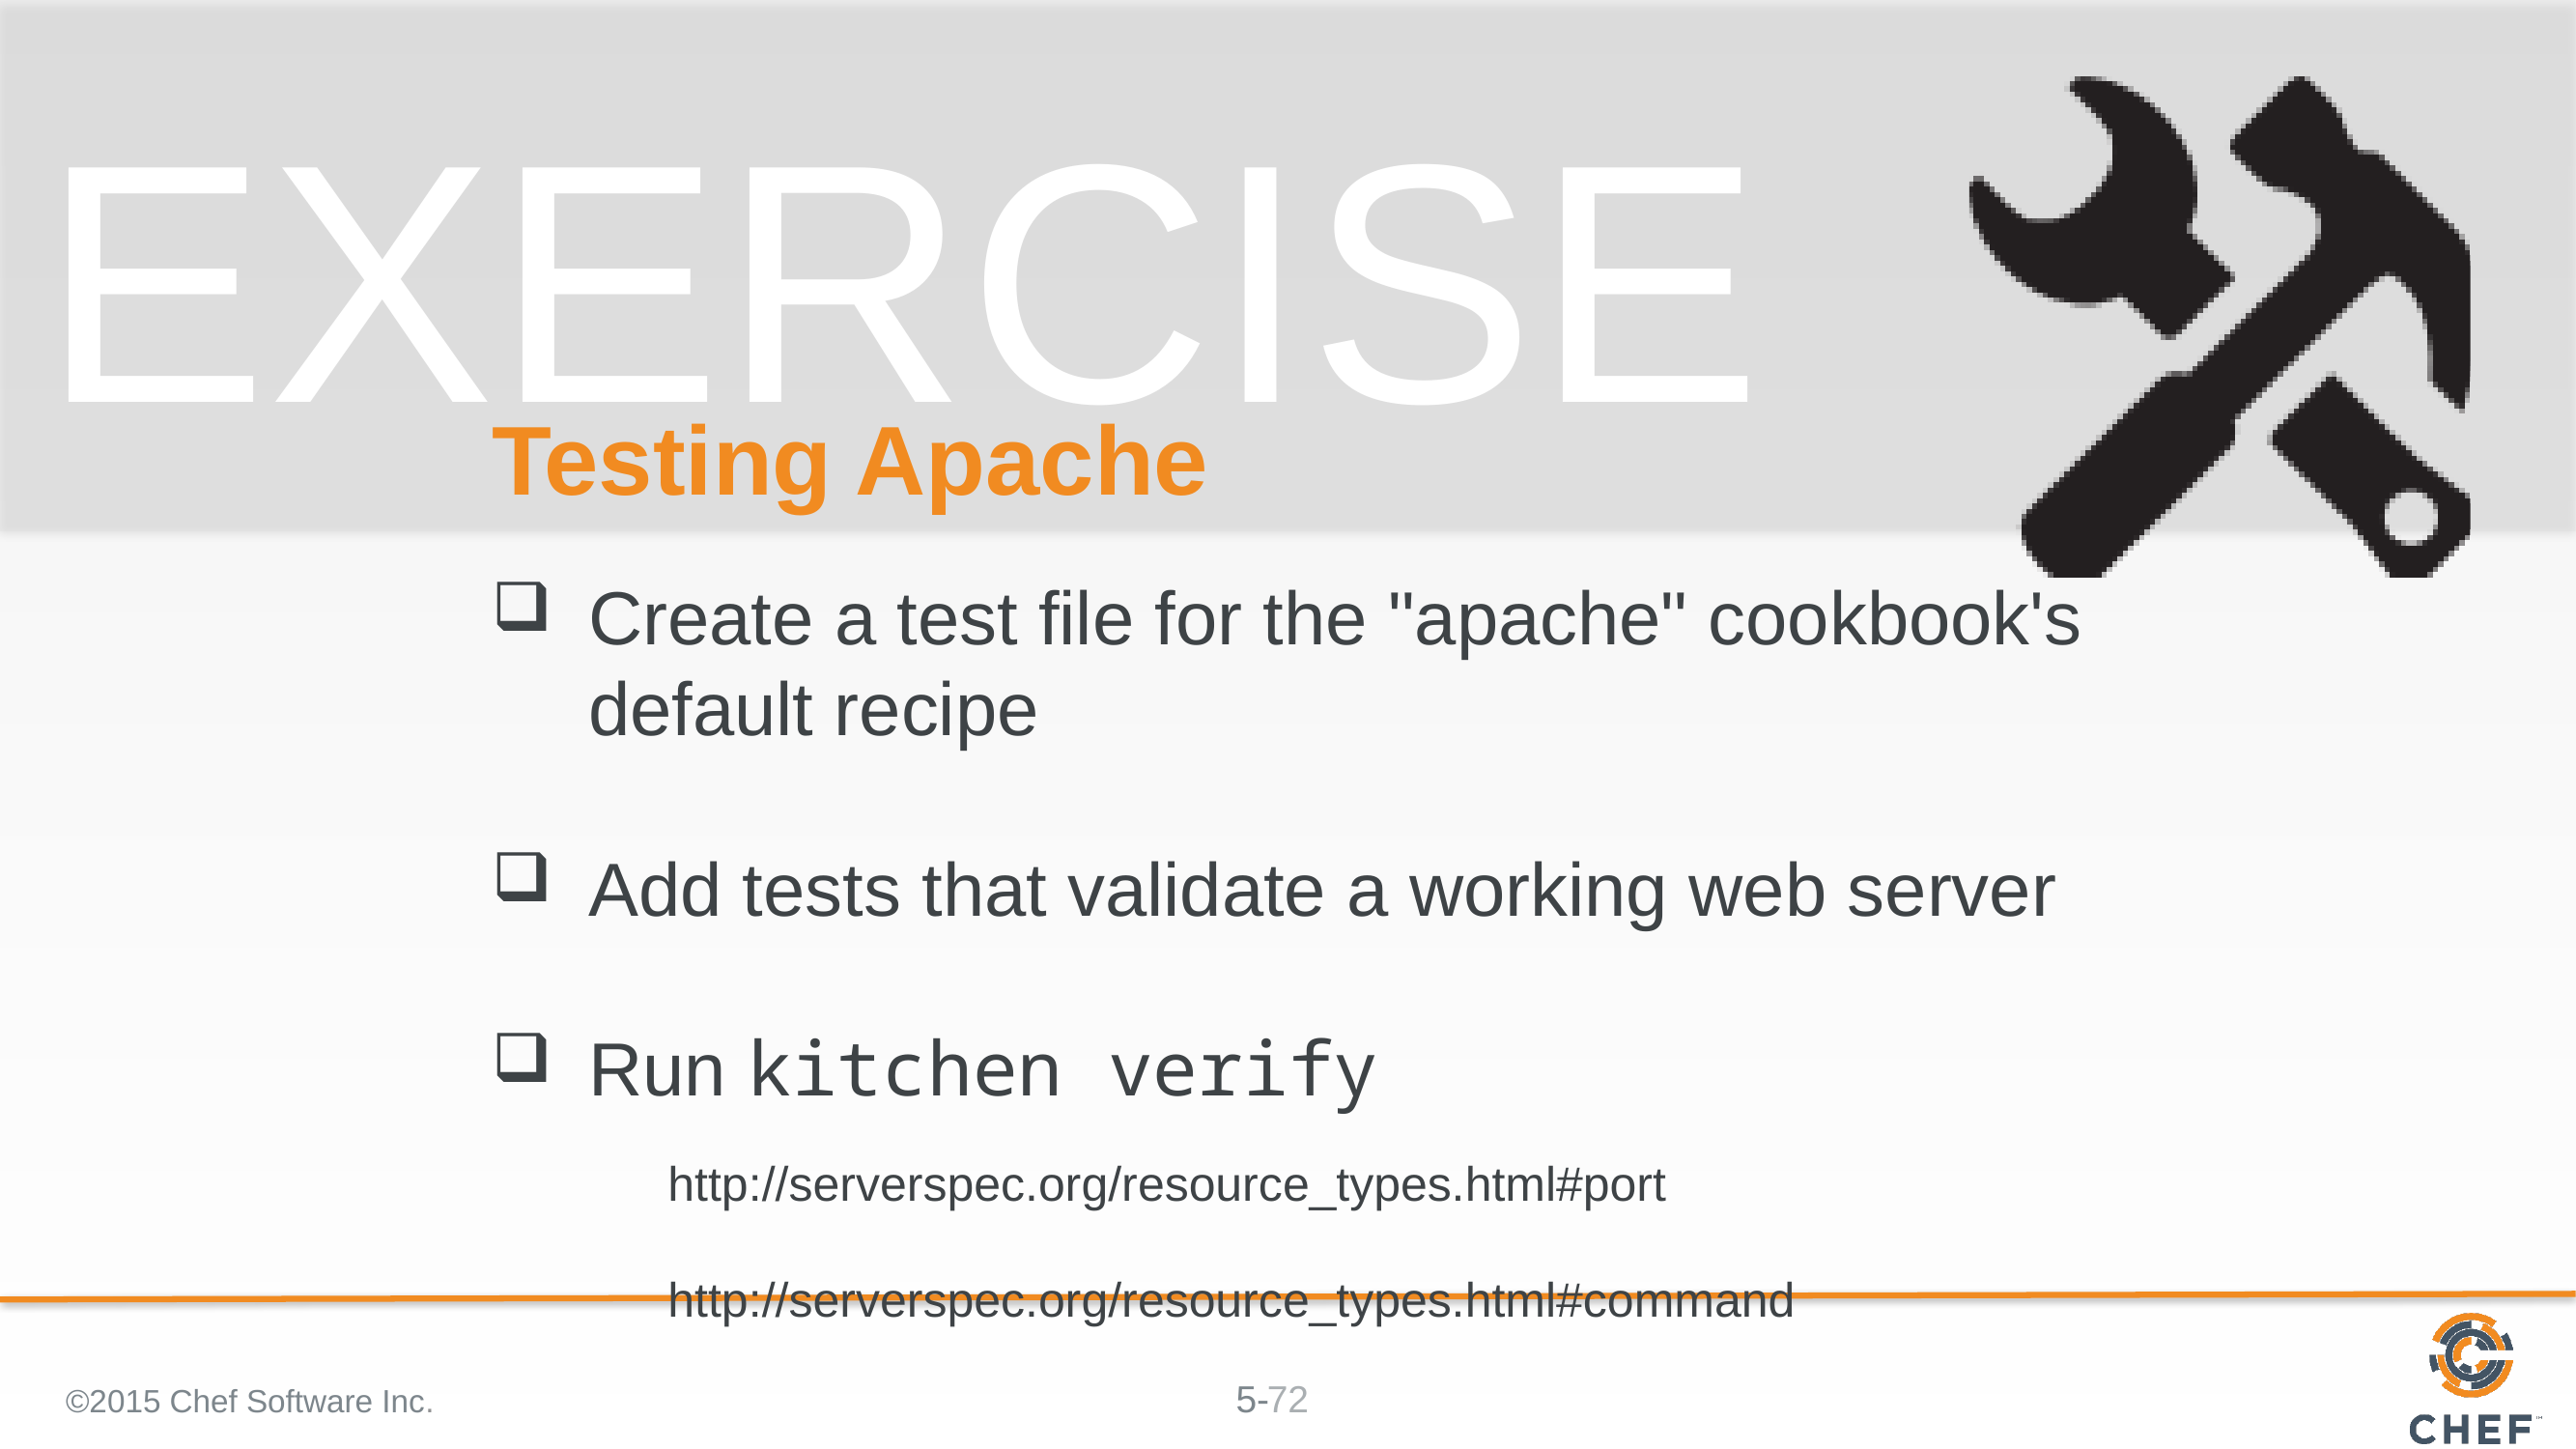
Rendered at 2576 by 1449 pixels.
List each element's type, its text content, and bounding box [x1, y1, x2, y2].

picture [2399, 1297, 2550, 1449]
title Testing Apache [477, 395, 2217, 531]
slide_number 72 [998, 1359, 1578, 1437]
subtitle Create a test file for the "apache" cookbook's default recipe Add tests that validate a working web server Run kitchen verify [477, 555, 2217, 1147]
text_box http://serverspec.org/resource_types.html#port http://serverspec.org/resource_types.html#command [653, 1146, 1922, 1321]
footer ©2015 Chef Software Inc. [51, 1359, 952, 1440]
